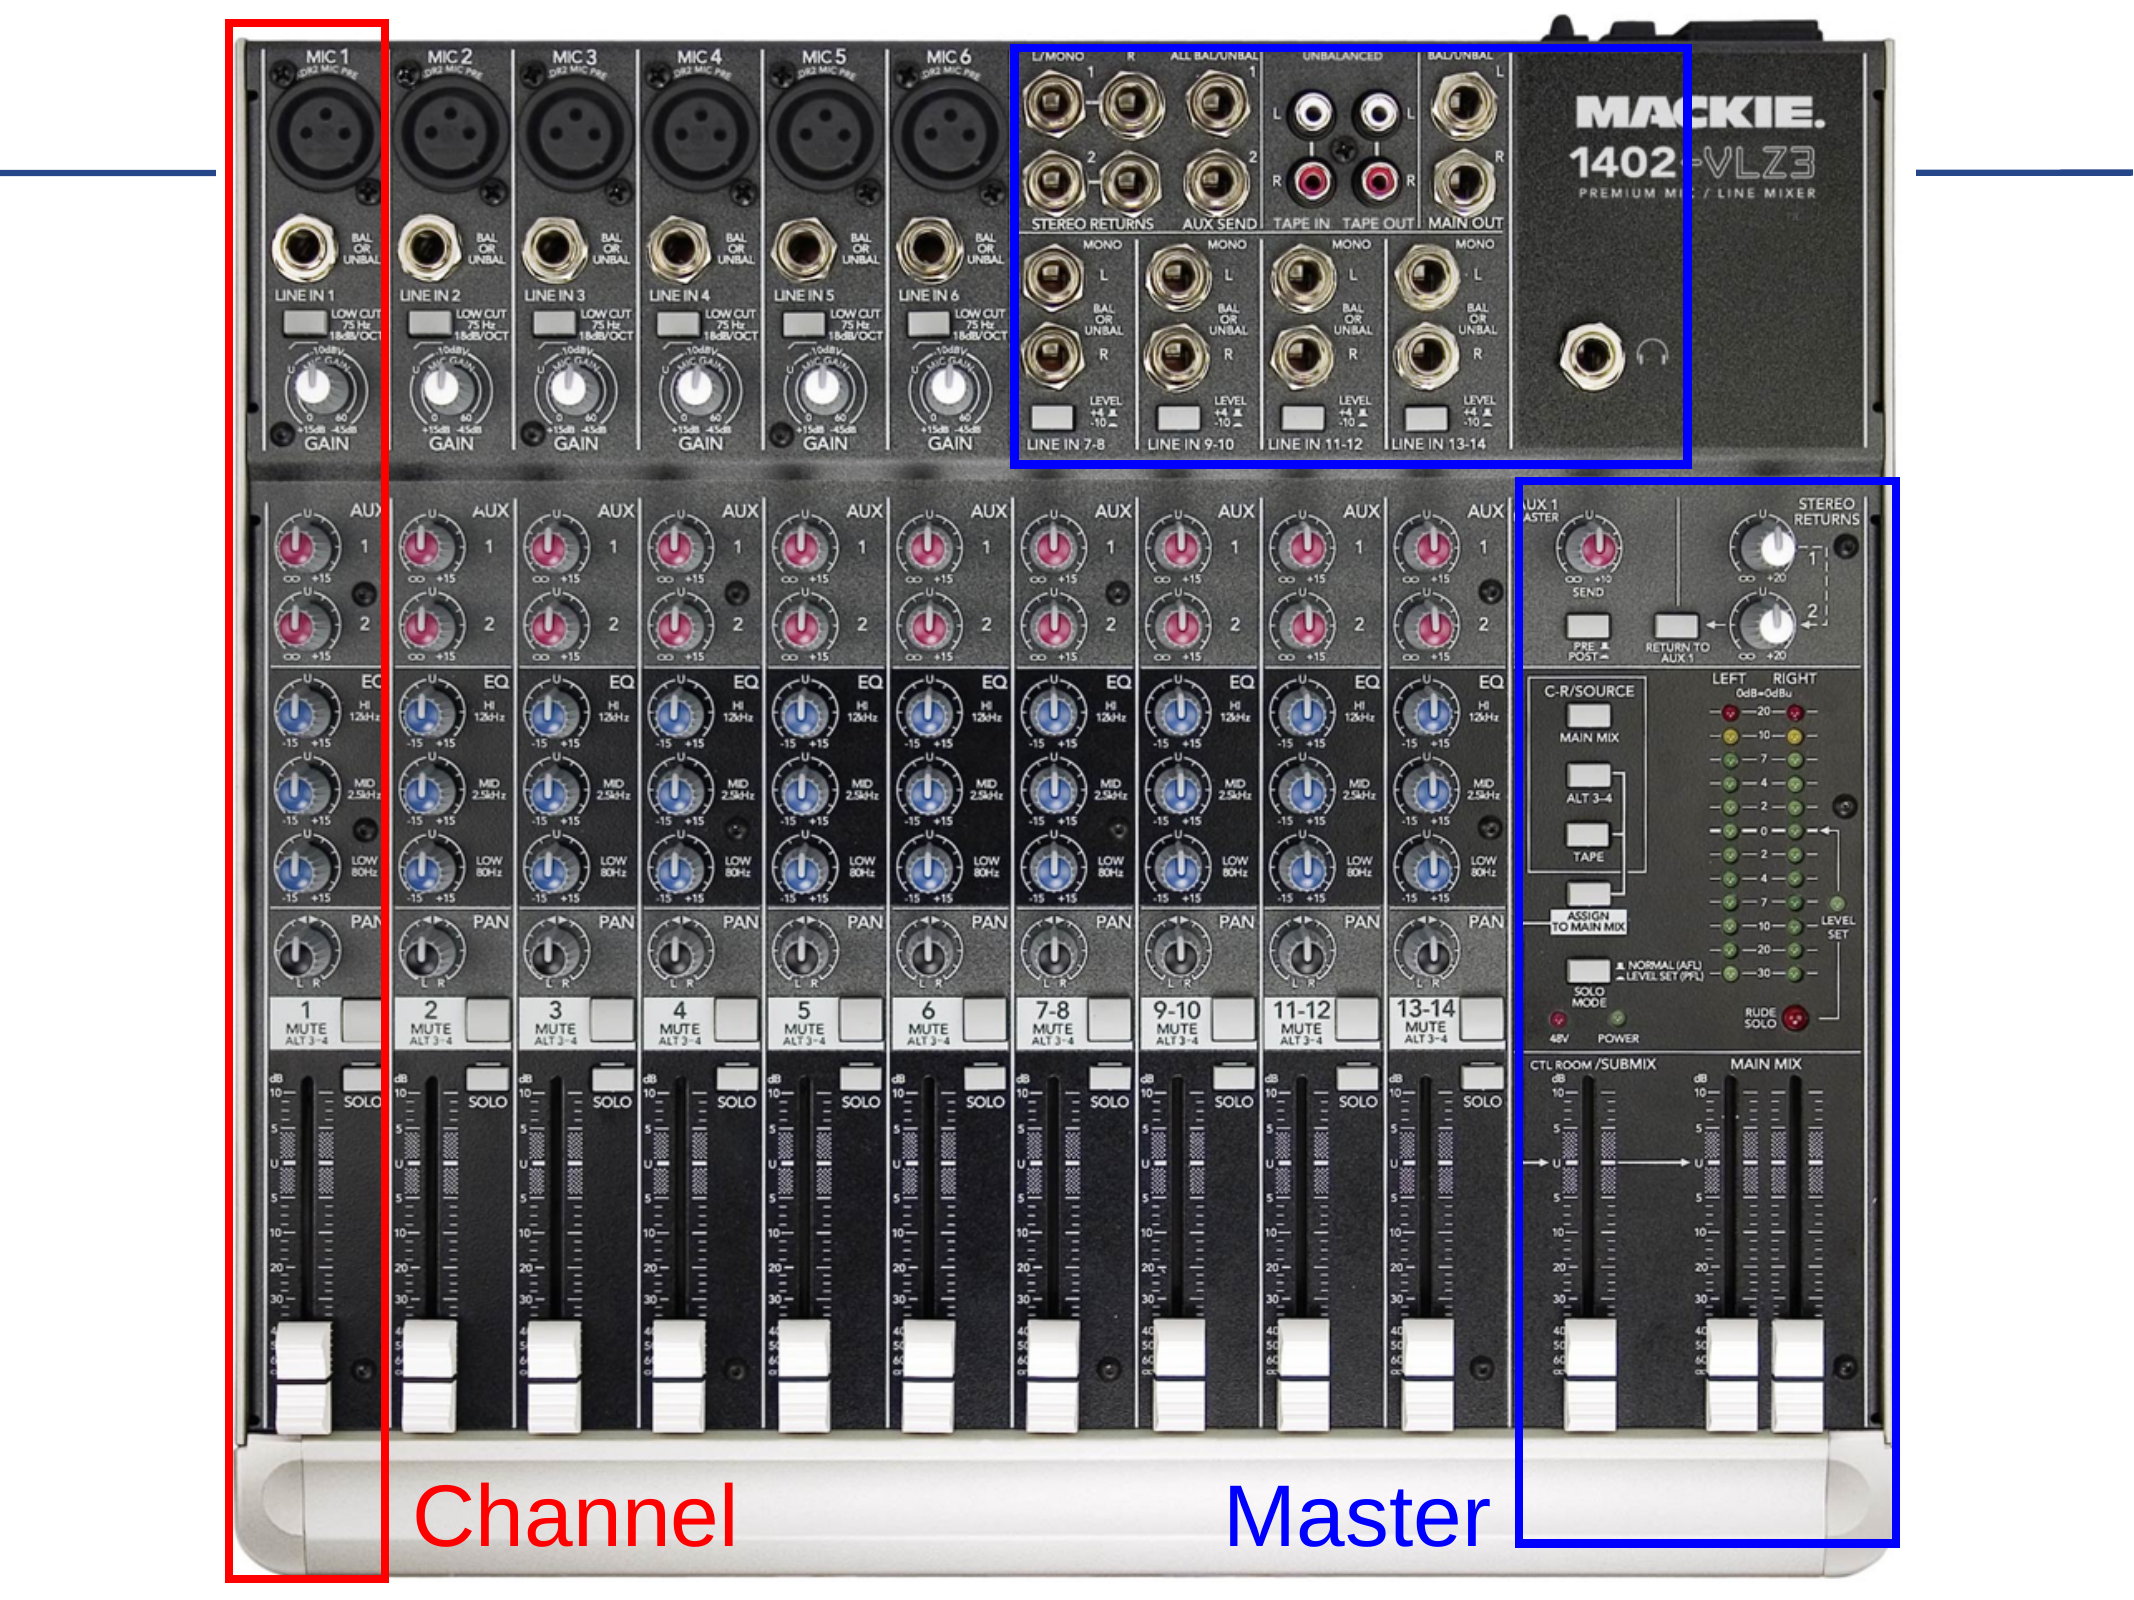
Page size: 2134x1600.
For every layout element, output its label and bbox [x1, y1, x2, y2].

picture [216, 5, 1916, 1594]
